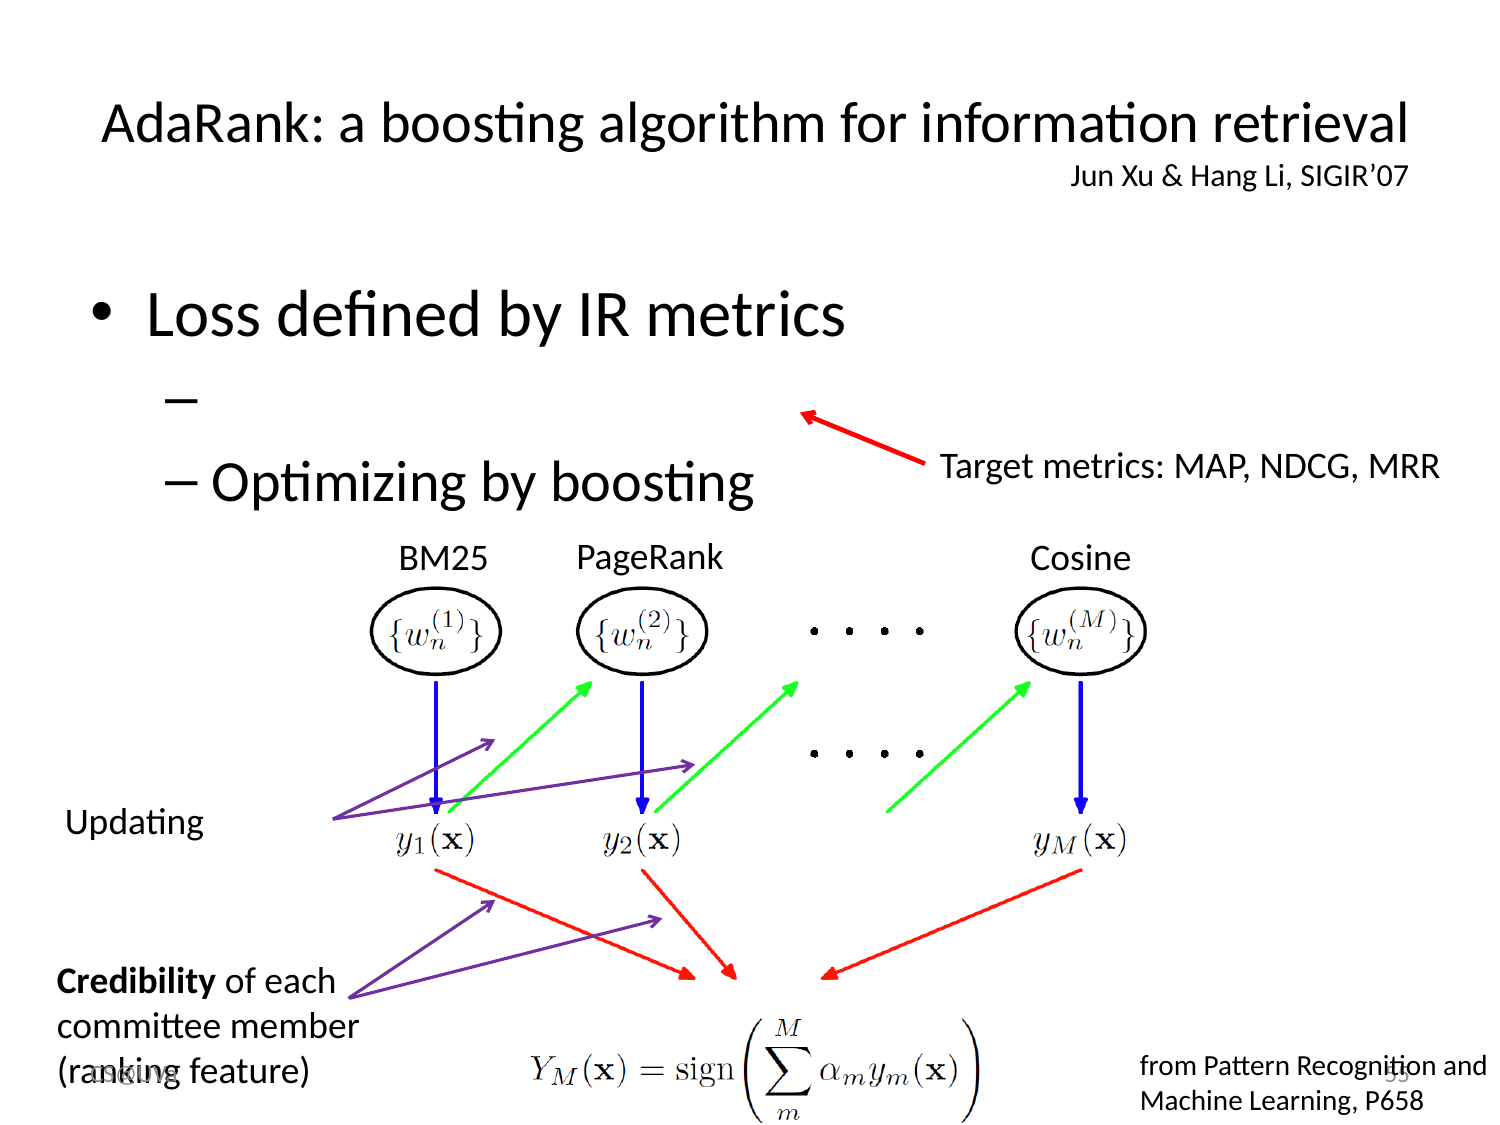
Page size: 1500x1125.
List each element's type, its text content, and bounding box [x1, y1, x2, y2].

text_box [362, 578, 1500, 1125]
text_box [41, 899, 663, 1101]
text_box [799, 412, 1476, 495]
text_box Cosine [974, 525, 1188, 576]
text_box BM25 [337, 525, 543, 585]
text_box PageRank [543, 524, 757, 576]
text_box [49, 739, 696, 851]
title AdaRank: a boosting algorithm for information retrieval Jun Xu & Hang Li, SIGIR’07 [75, 45, 1425, 233]
